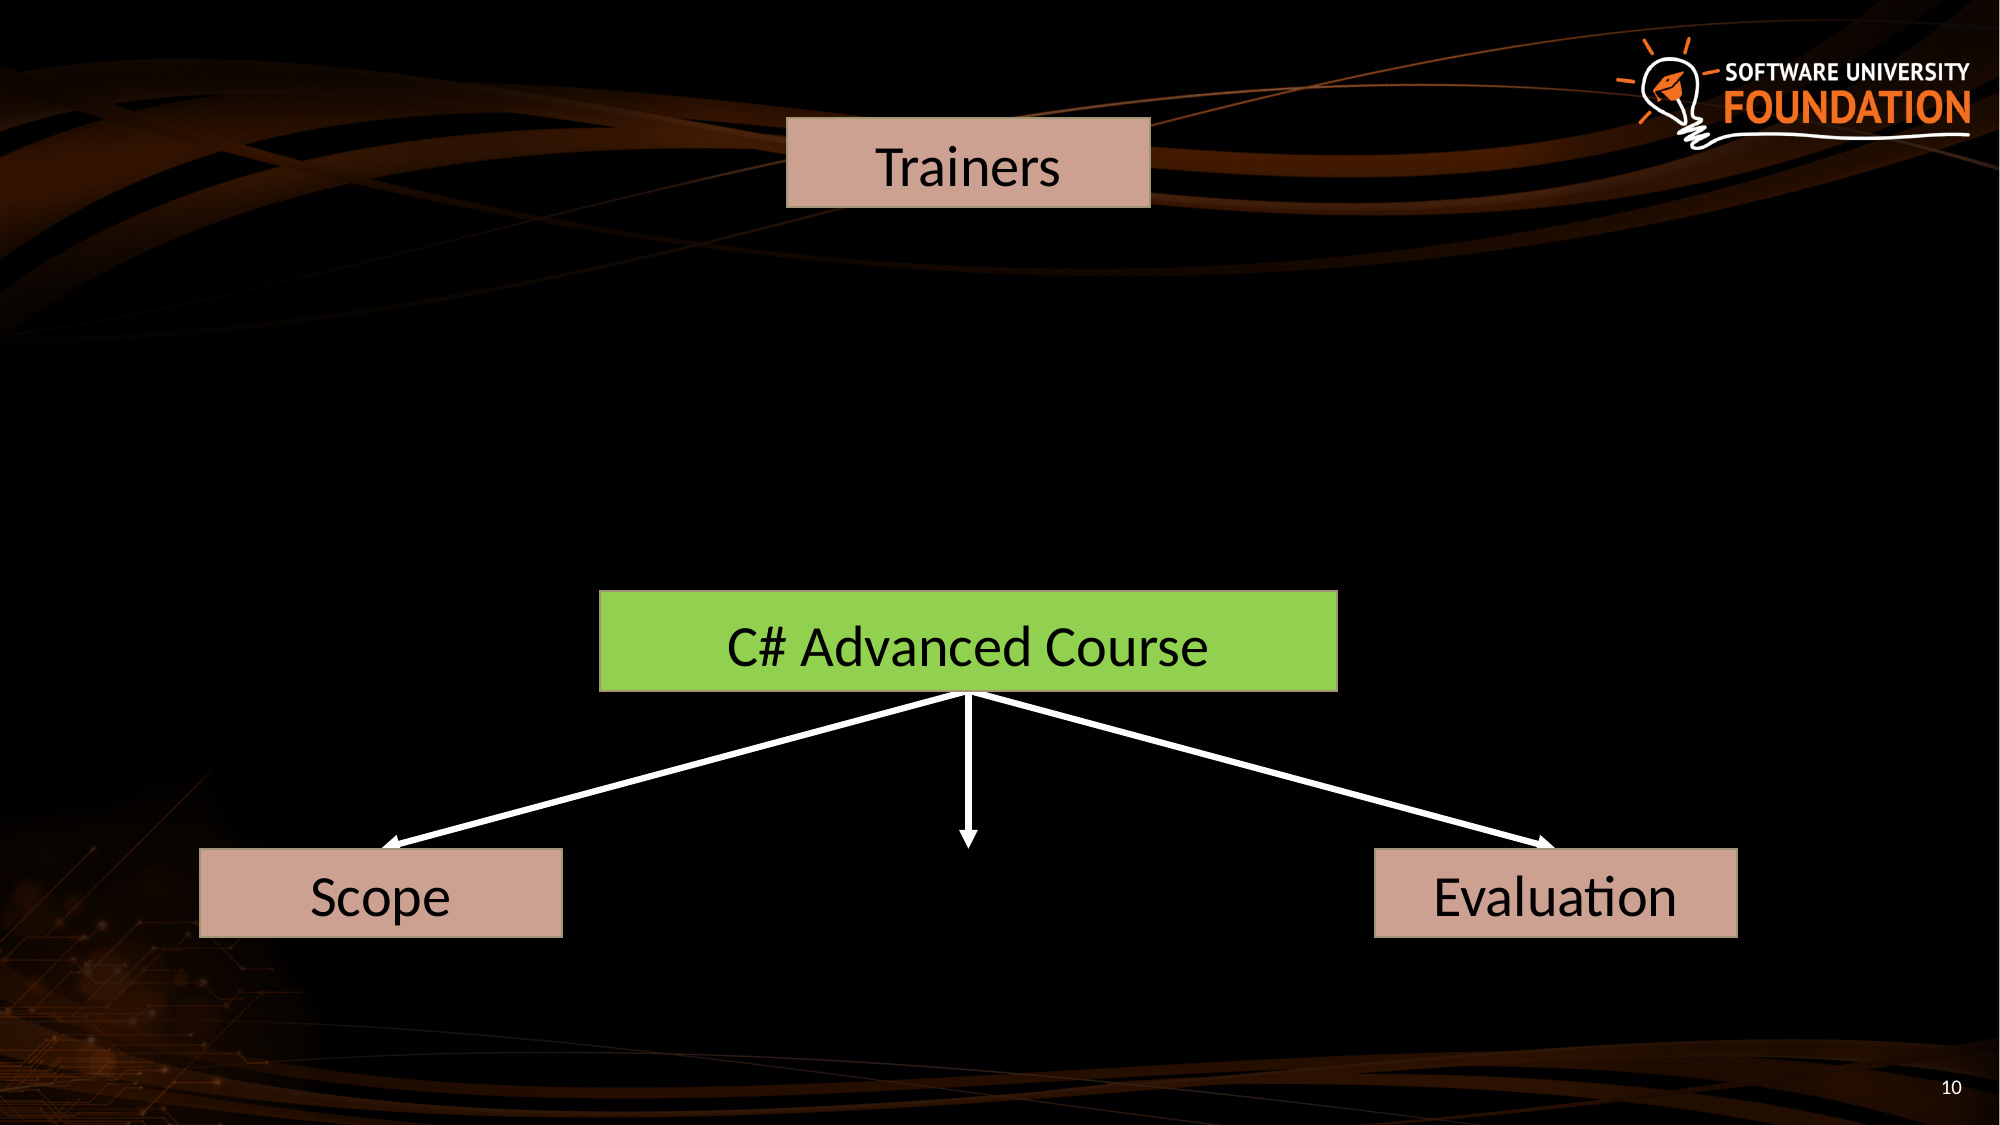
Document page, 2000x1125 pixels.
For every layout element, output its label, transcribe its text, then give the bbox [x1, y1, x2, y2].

slide_number 10 [1897, 1070, 1968, 1103]
text_box Scope [199, 848, 563, 938]
text_box C# Advanced Course [599, 590, 1338, 690]
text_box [380, 690, 968, 849]
picture [0, 0, 2000, 1125]
text_box Evaluation [1374, 848, 1738, 938]
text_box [968, 690, 1556, 849]
text_box Trainers [786, 117, 1151, 208]
